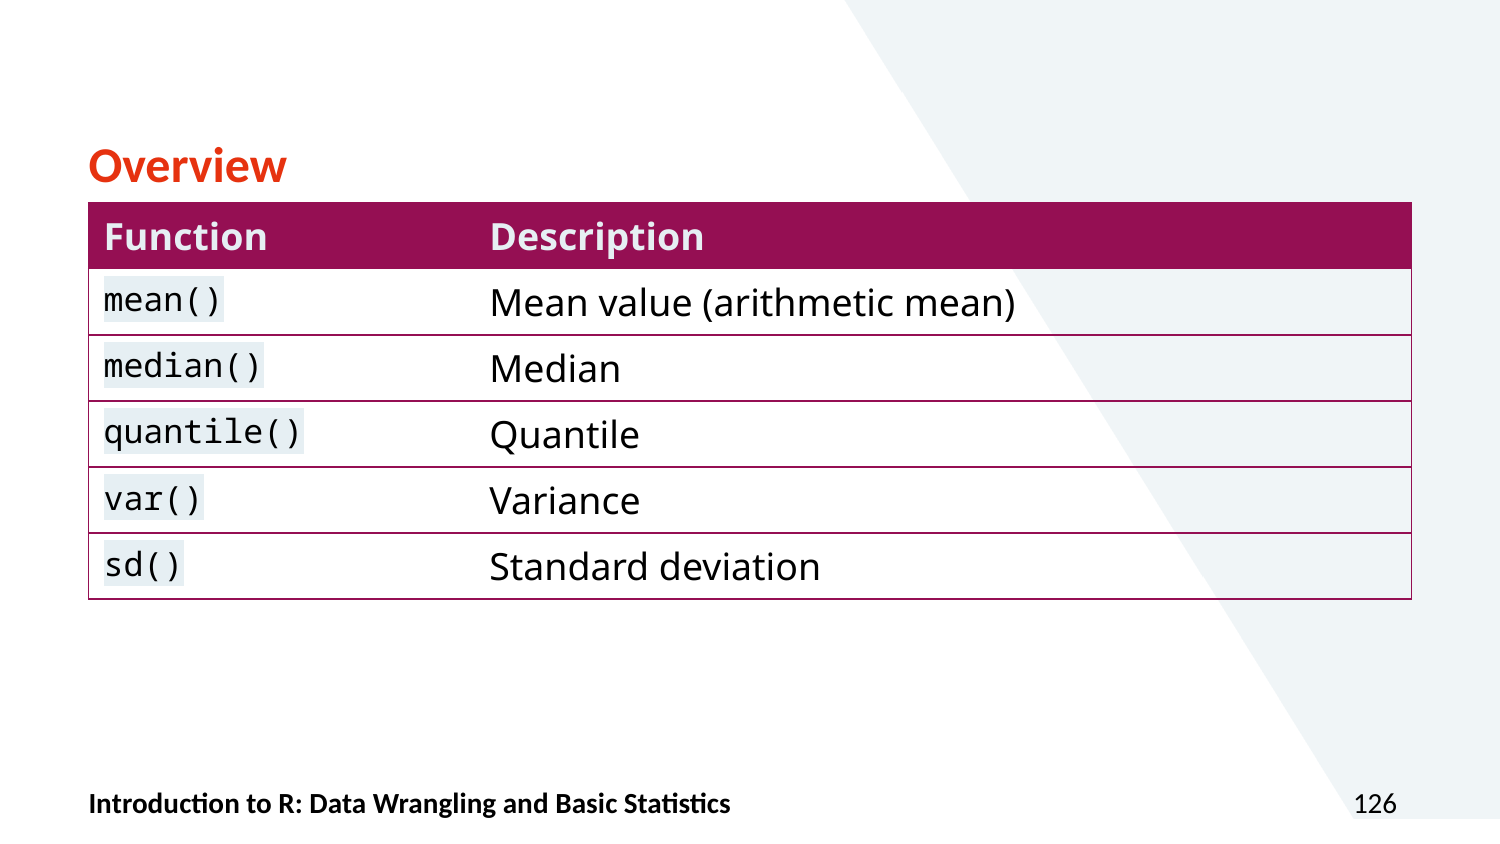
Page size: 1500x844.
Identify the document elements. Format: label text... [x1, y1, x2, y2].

table_cell median() [89, 336, 474, 400]
table_cell quantile() [89, 402, 474, 466]
picture [0, 0, 1500, 819]
table_cell Standard deviation [474, 534, 1411, 598]
slide_number 126 [1263, 785, 1398, 819]
title Overview [88, 129, 1398, 202]
table_cell var() [89, 468, 474, 532]
table_cell Quantile [474, 402, 1411, 466]
table_cell mean() [89, 269, 474, 334]
table_header Function [89, 203, 474, 268]
table_cell Variance [474, 468, 1411, 532]
table_header Description [474, 203, 1411, 268]
table_cell Median [474, 336, 1411, 400]
table_cell Mean value (arithmetic mean) [474, 269, 1411, 334]
table_cell sd() [89, 534, 474, 598]
footer Introduction to R: Data Wrangling and Basic Statistics [88, 785, 1217, 819]
